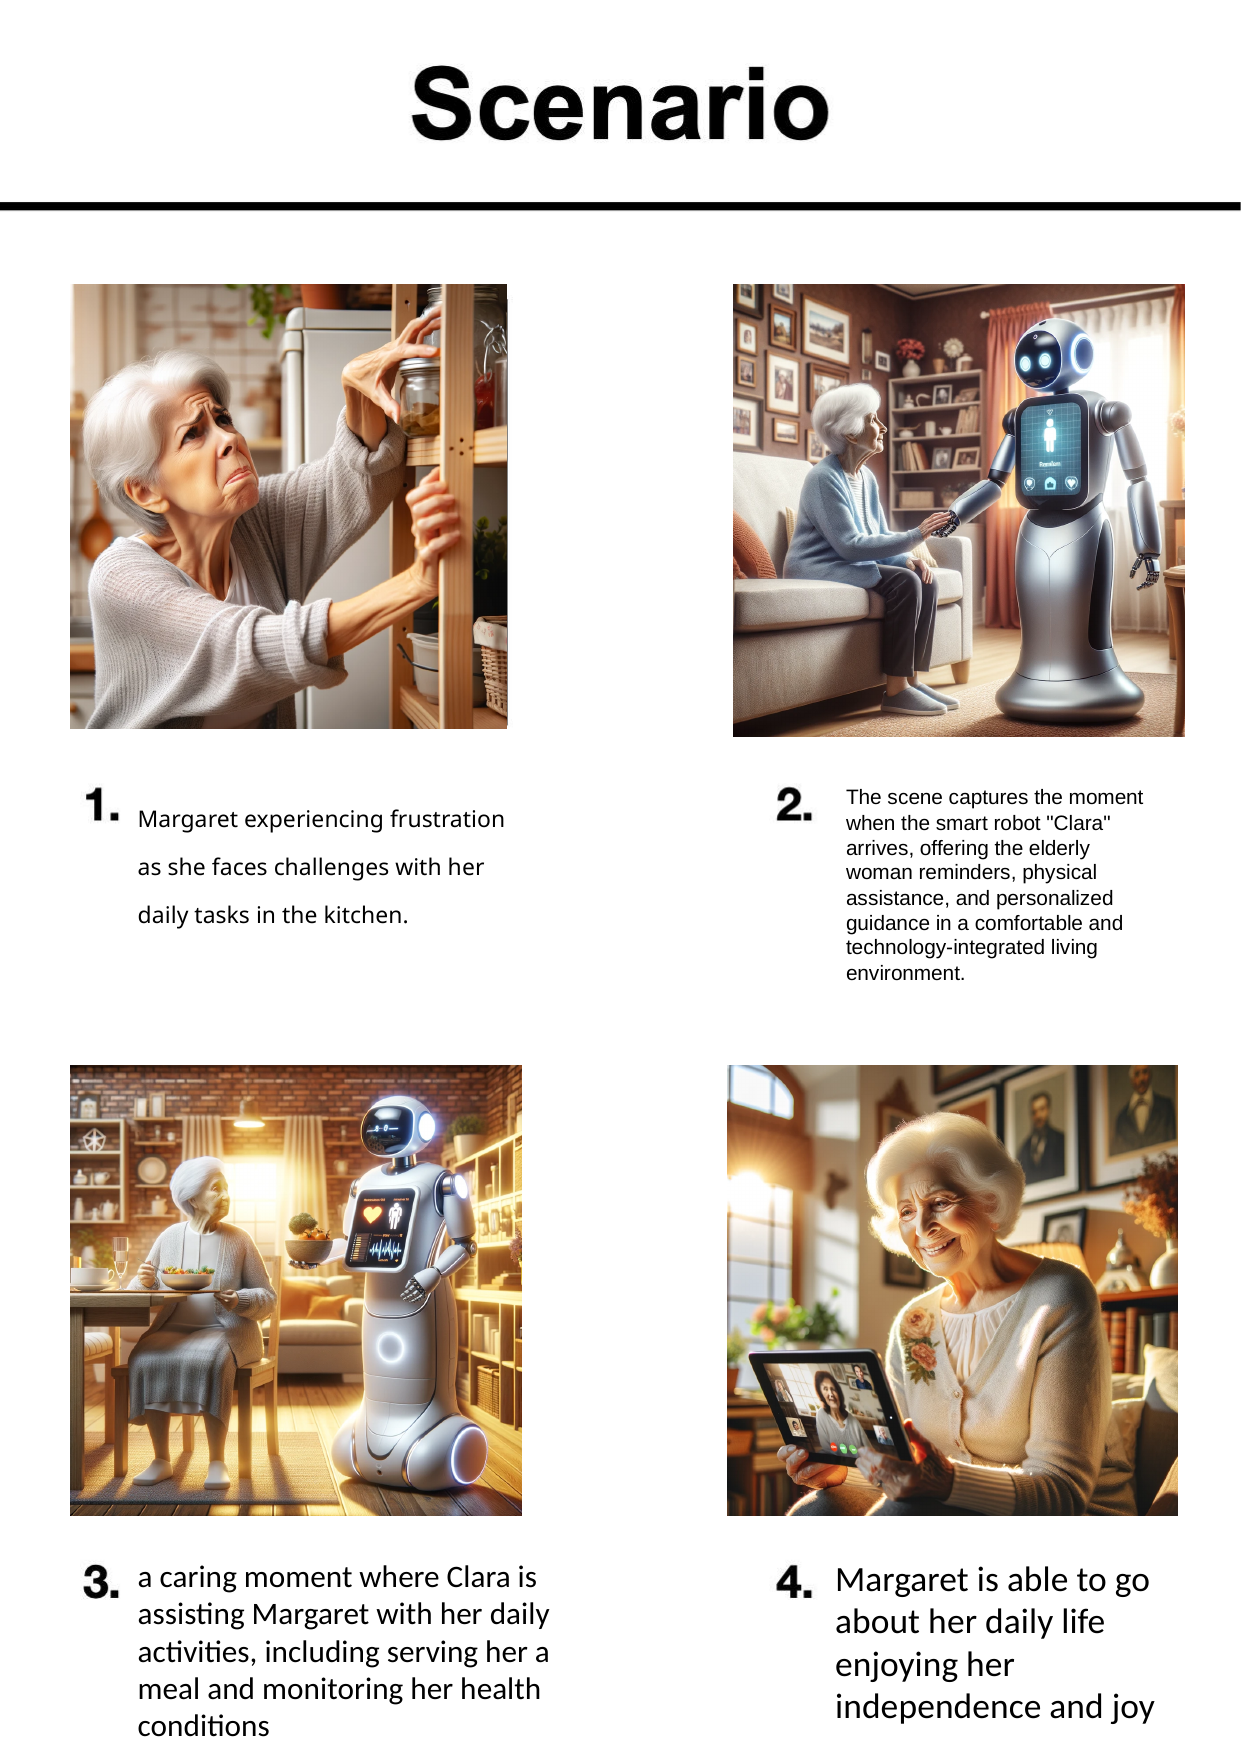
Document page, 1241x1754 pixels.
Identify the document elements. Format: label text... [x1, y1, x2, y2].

picture [0, 0, 1241, 1754]
text_box Margaret is able to go about her daily life enjoying her independence and joy [820, 1540, 1241, 1754]
text_box a caring moment where Clara is assisting Margaret with her daily activities, including serving her a meal and monitoring her health conditions [122, 1540, 595, 1754]
text_box Margaret experiencing frustration as she faces challenges with her daily tasks in the kitchen. [122, 769, 543, 1041]
text_box The scene captures the moment when the smart robot "Clara" arrives, offering the elderly woman reminders, physical assistance, and personalized guidance in a comfortable and technology-integrated living environment. [831, 769, 1173, 1041]
